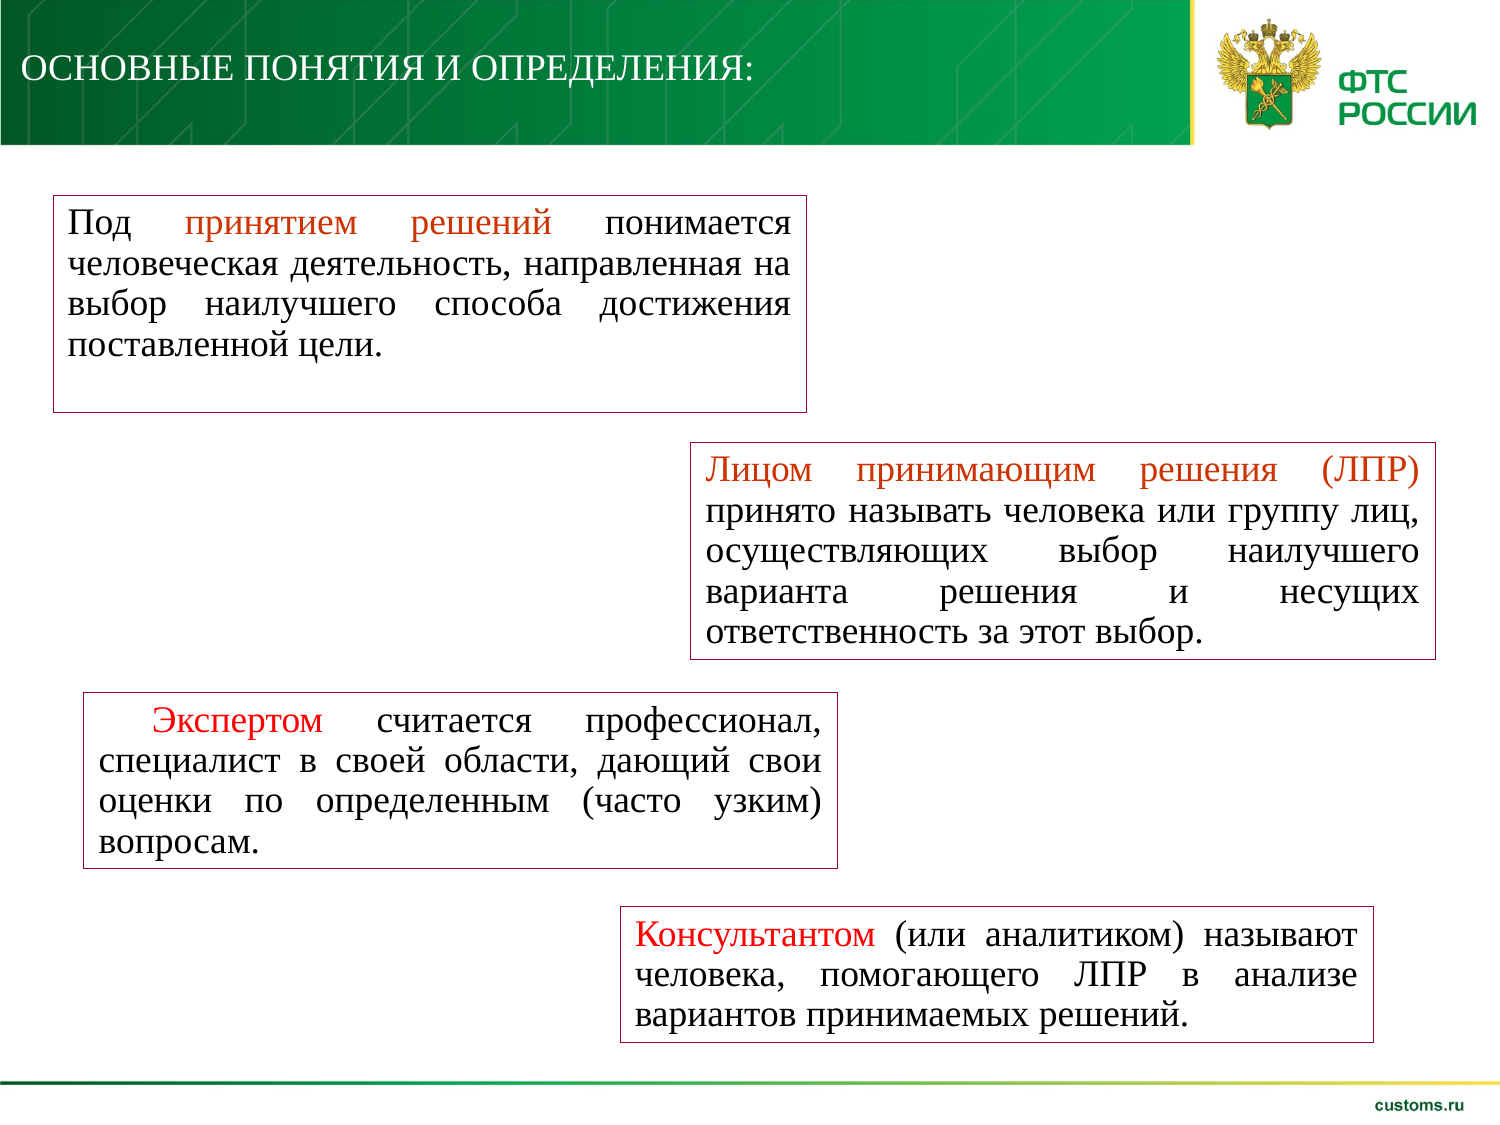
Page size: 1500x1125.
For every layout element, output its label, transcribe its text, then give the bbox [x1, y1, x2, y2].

text_box Экспертом считается профессионал, специалист в своей области, дающий свои оценки по определенным (часто узким) вопросам. [83, 692, 838, 869]
text_box Консультантом (или аналитиком) называют человека, помогающего ЛПР в анализе вариантов принимаемых решений. [620, 906, 1374, 1043]
picture [0, 0, 1500, 1125]
text_box Под принятием решений понимается человеческая деятельность, направленная на выбор наилучшего способа достижения поставленной цели. [53, 195, 807, 413]
text_box ОСНОВНЫЕ ПОНЯТИЯ И ОПРЕДЕЛЕНИЯ: [5, 42, 916, 95]
text_box Лицом принимающим решения (ЛПР) принято называть человека или группу лиц, осуществляющих выбор наилучшего варианта решения и несущих ответственность за этот выбор. [690, 442, 1436, 660]
